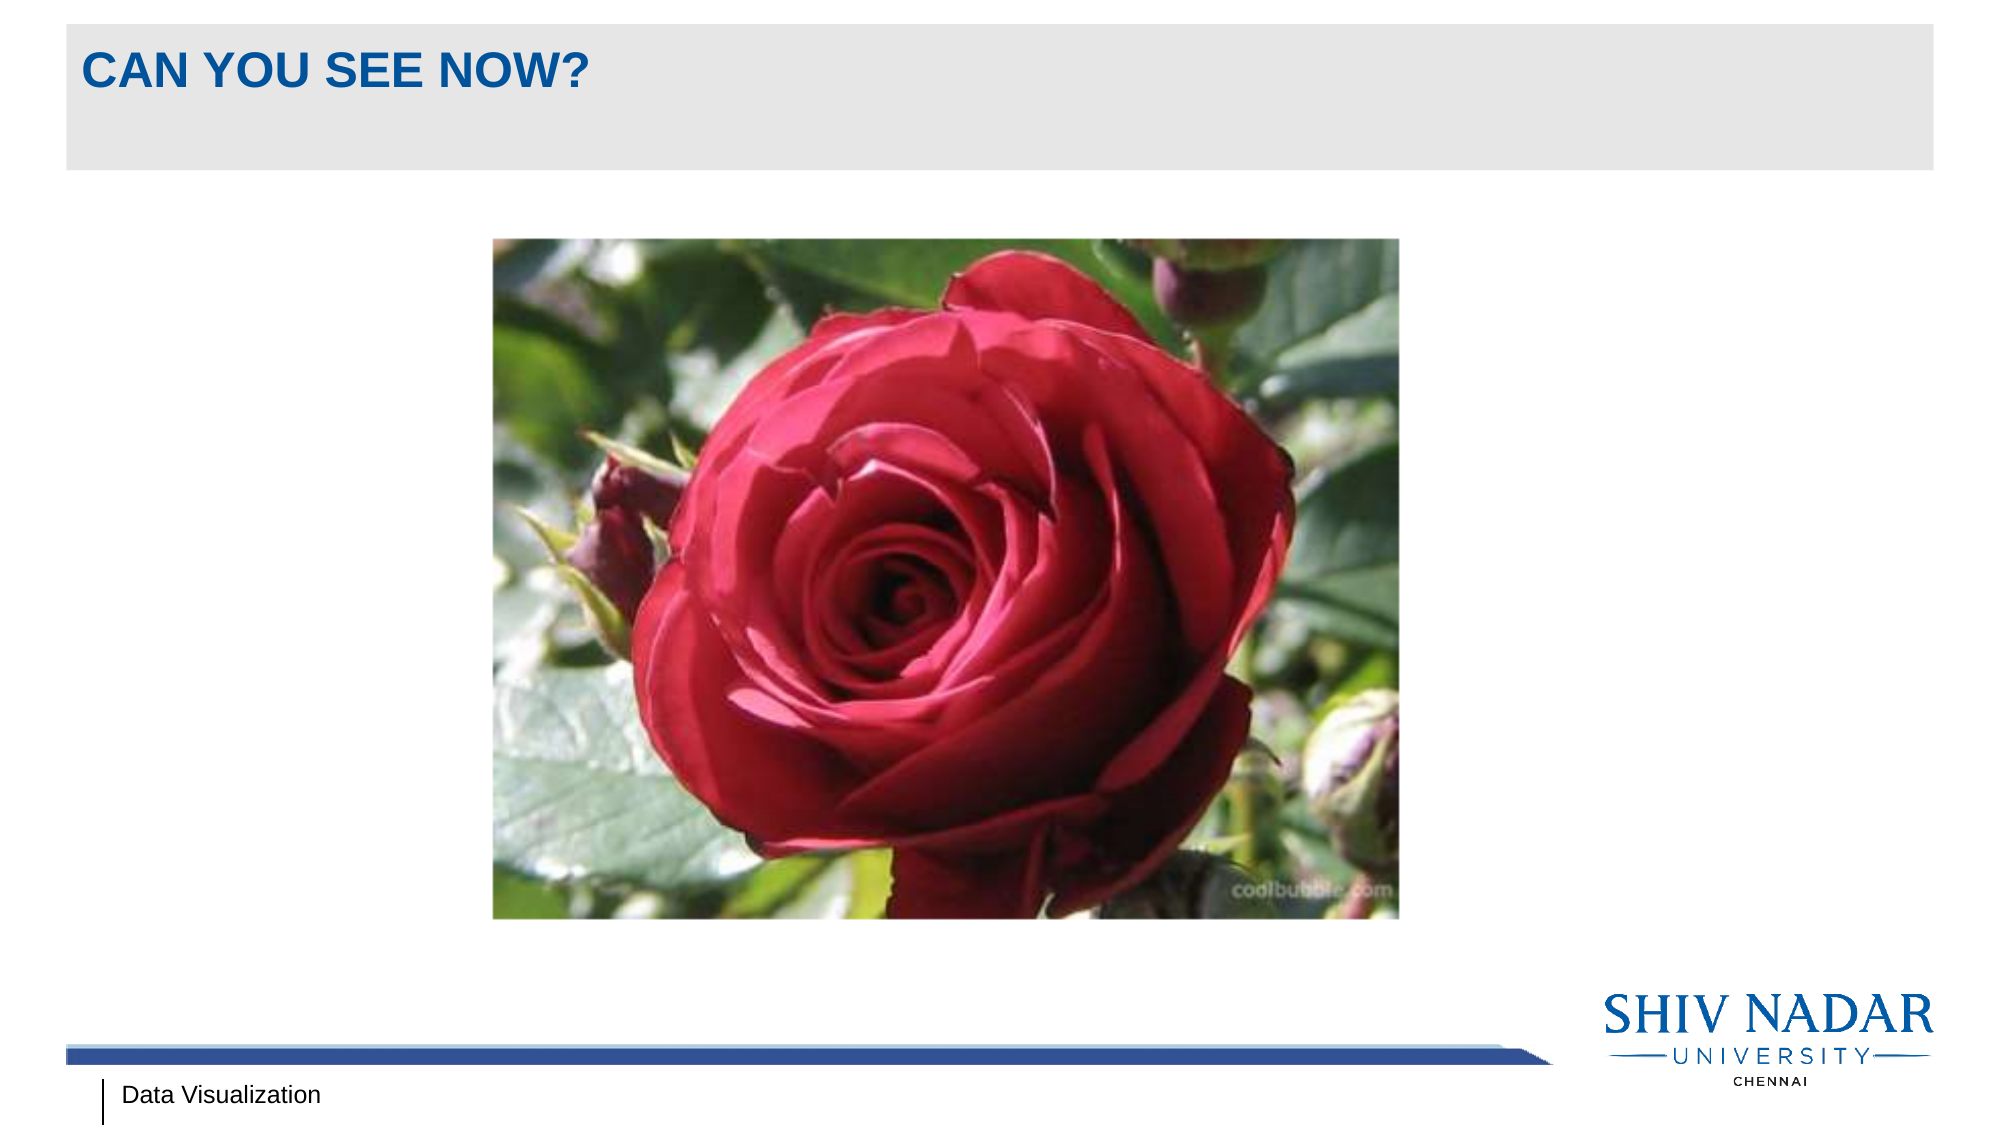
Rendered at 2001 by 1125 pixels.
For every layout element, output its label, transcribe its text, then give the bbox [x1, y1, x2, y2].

picture [66, 1040, 1565, 1069]
picture [1605, 994, 1934, 1086]
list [471, 224, 1421, 932]
title Can you see now? [66, 29, 1934, 176]
